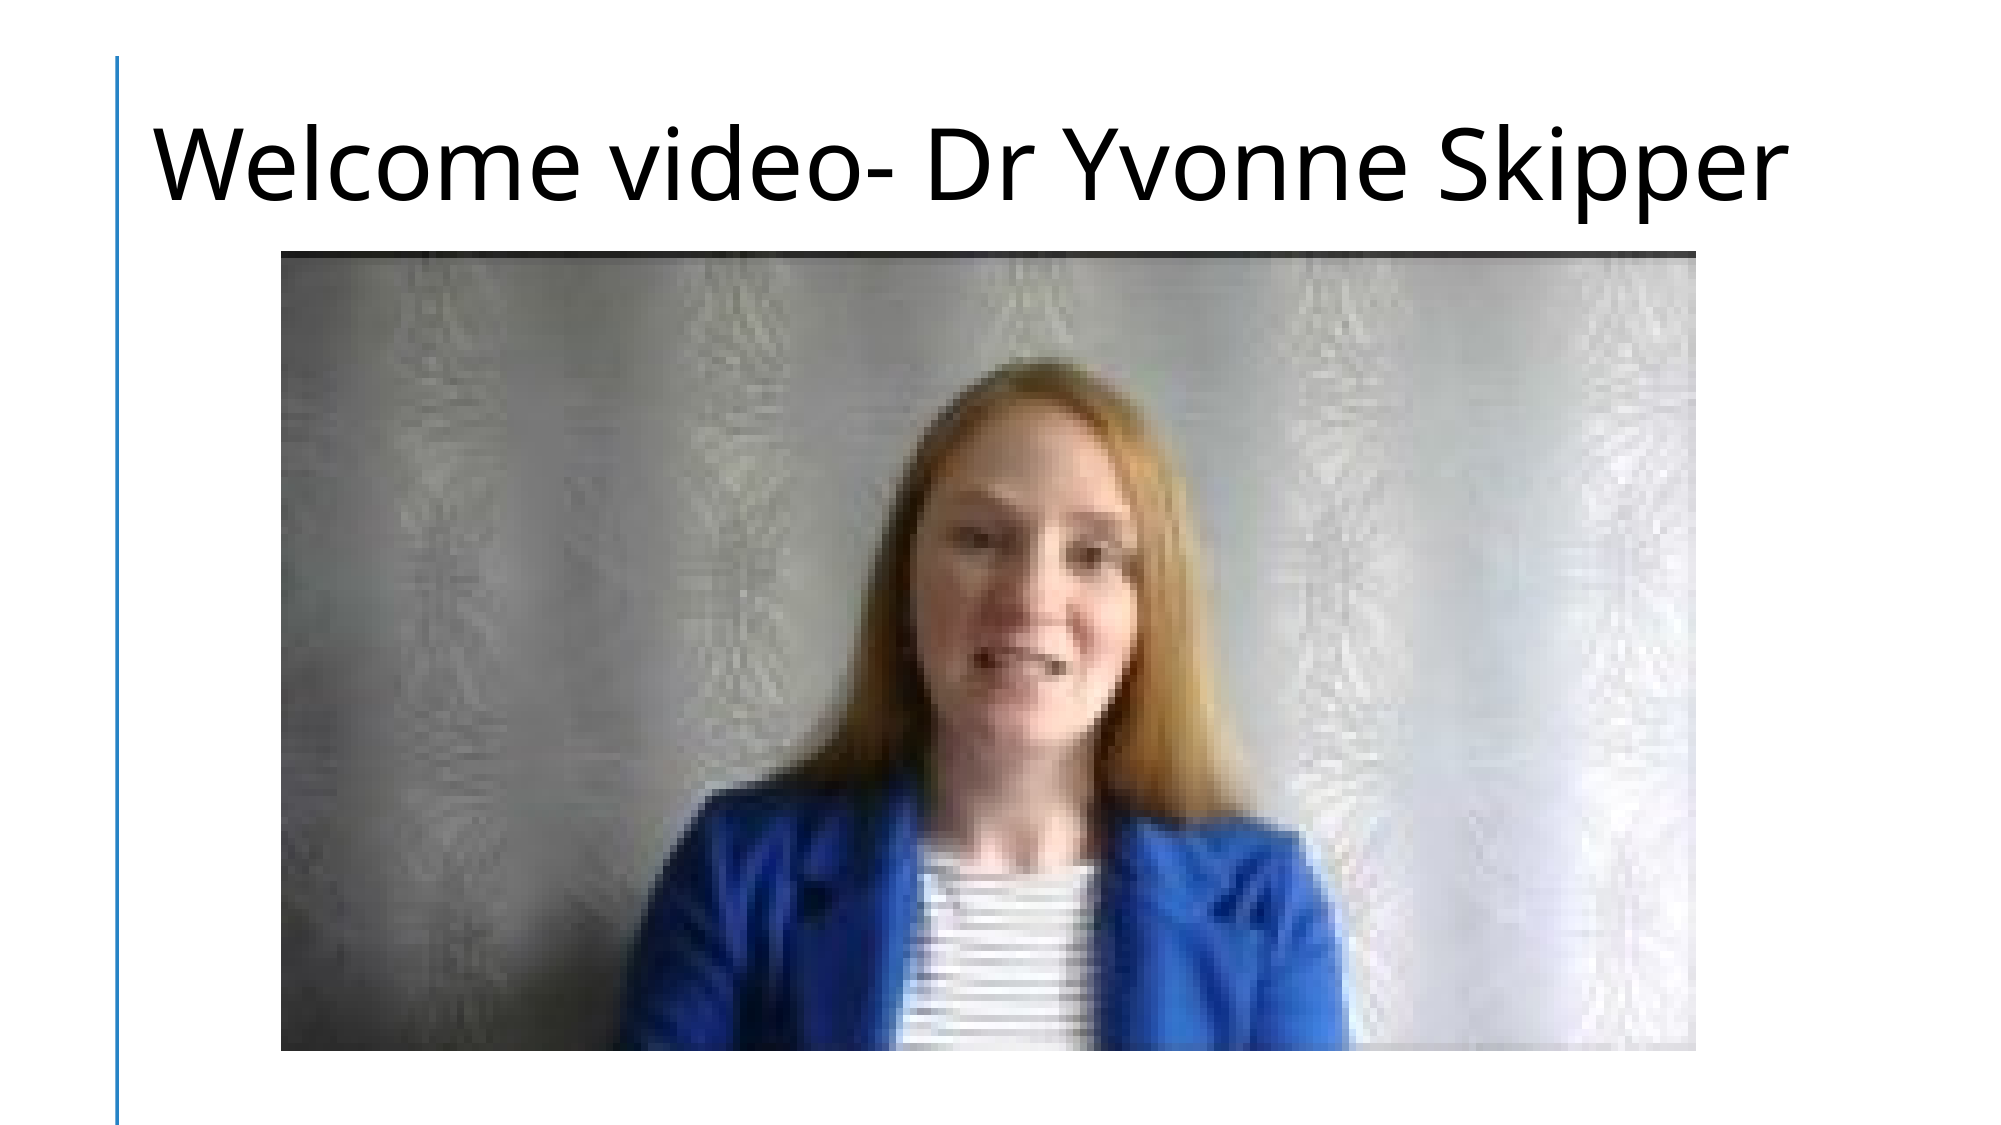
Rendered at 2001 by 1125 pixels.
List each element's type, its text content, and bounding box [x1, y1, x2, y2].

title Welcome video- Dr Yvonne Skipper [137, 59, 1863, 278]
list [280, 250, 1697, 1051]
